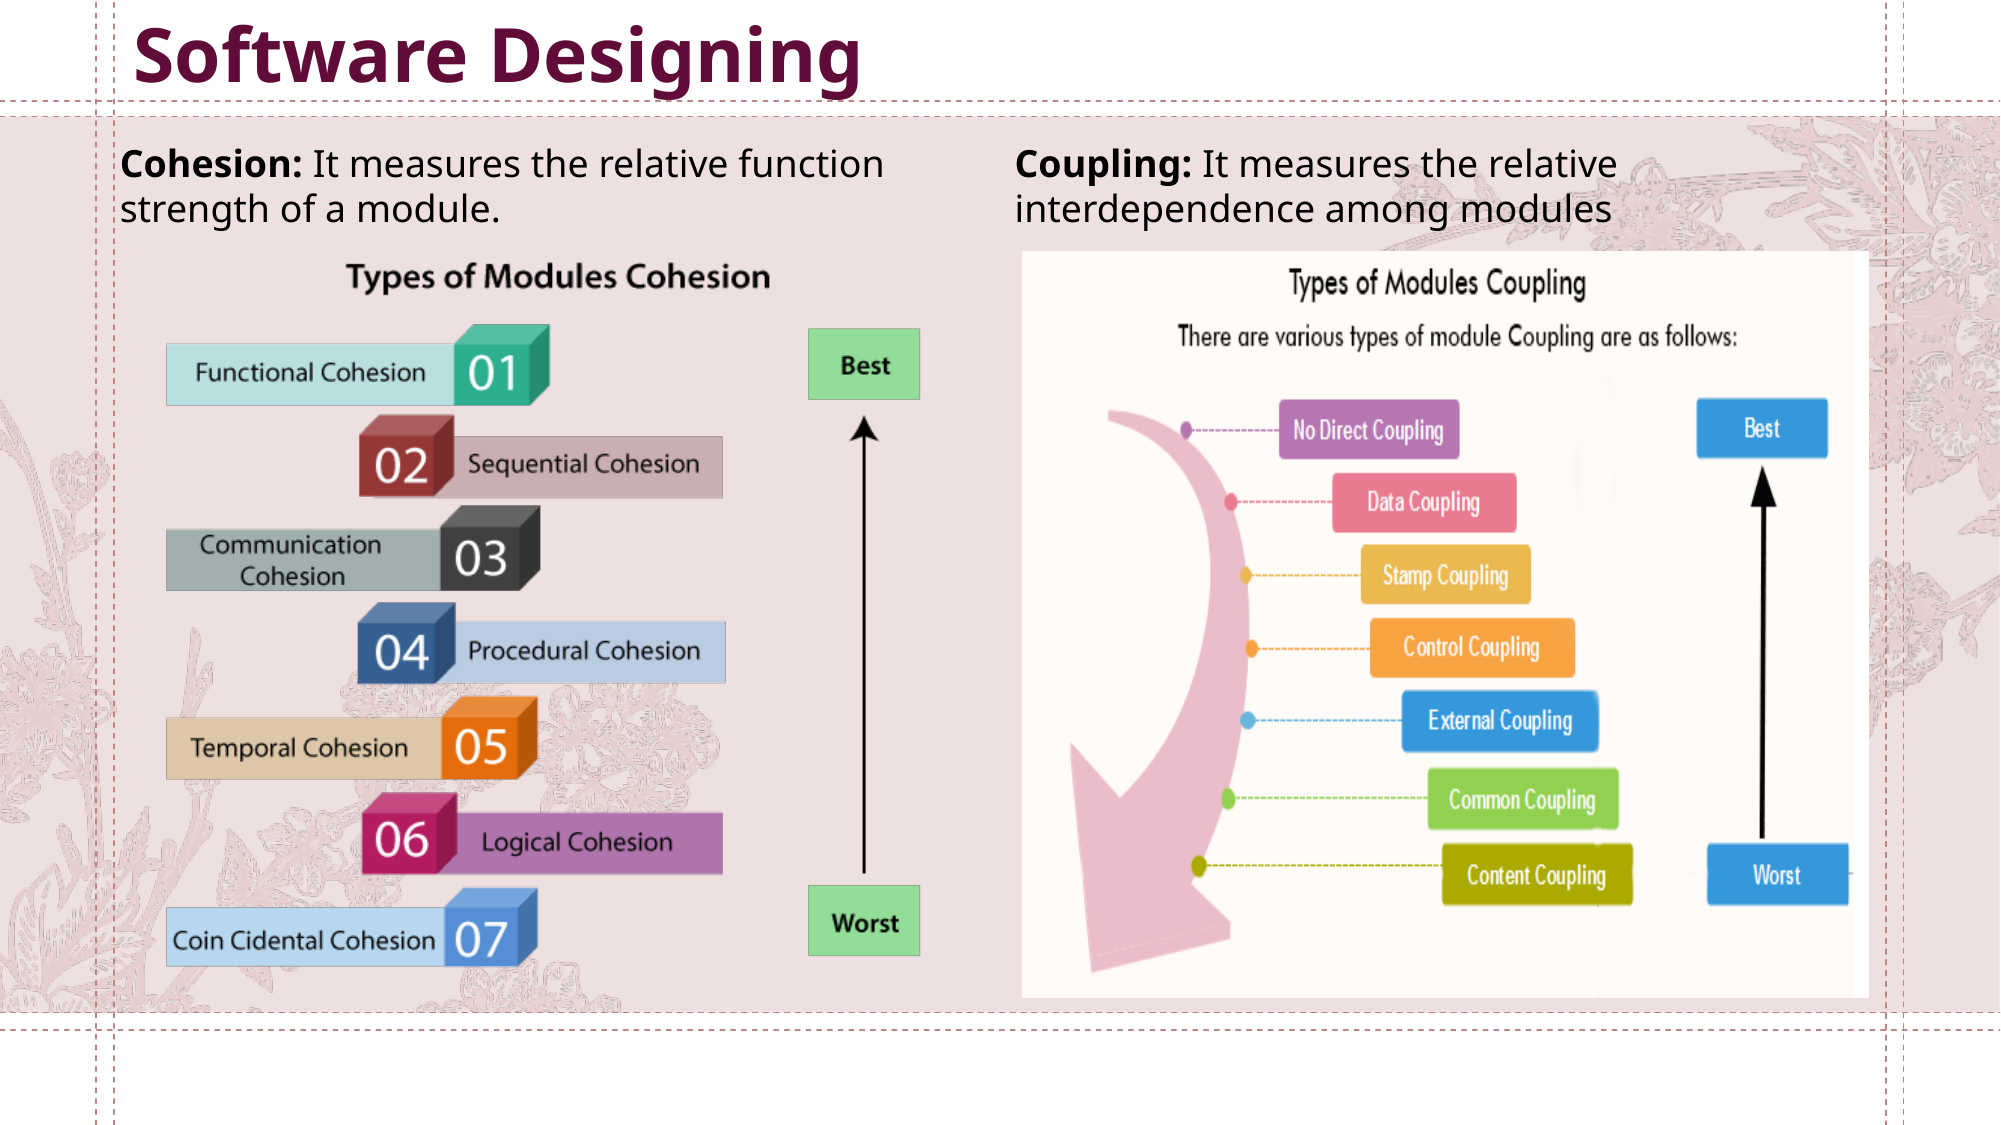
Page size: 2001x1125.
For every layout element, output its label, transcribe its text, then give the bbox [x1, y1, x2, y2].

text_box Coupling: It measures the relative interdependence among modules [999, 132, 1900, 238]
text_box Cohesion: It measures the relative function strength of a module. [105, 132, 999, 238]
picture [1022, 116, 2000, 998]
text_box Software Designing [118, 0, 1120, 105]
picture [0, 251, 1000, 1013]
